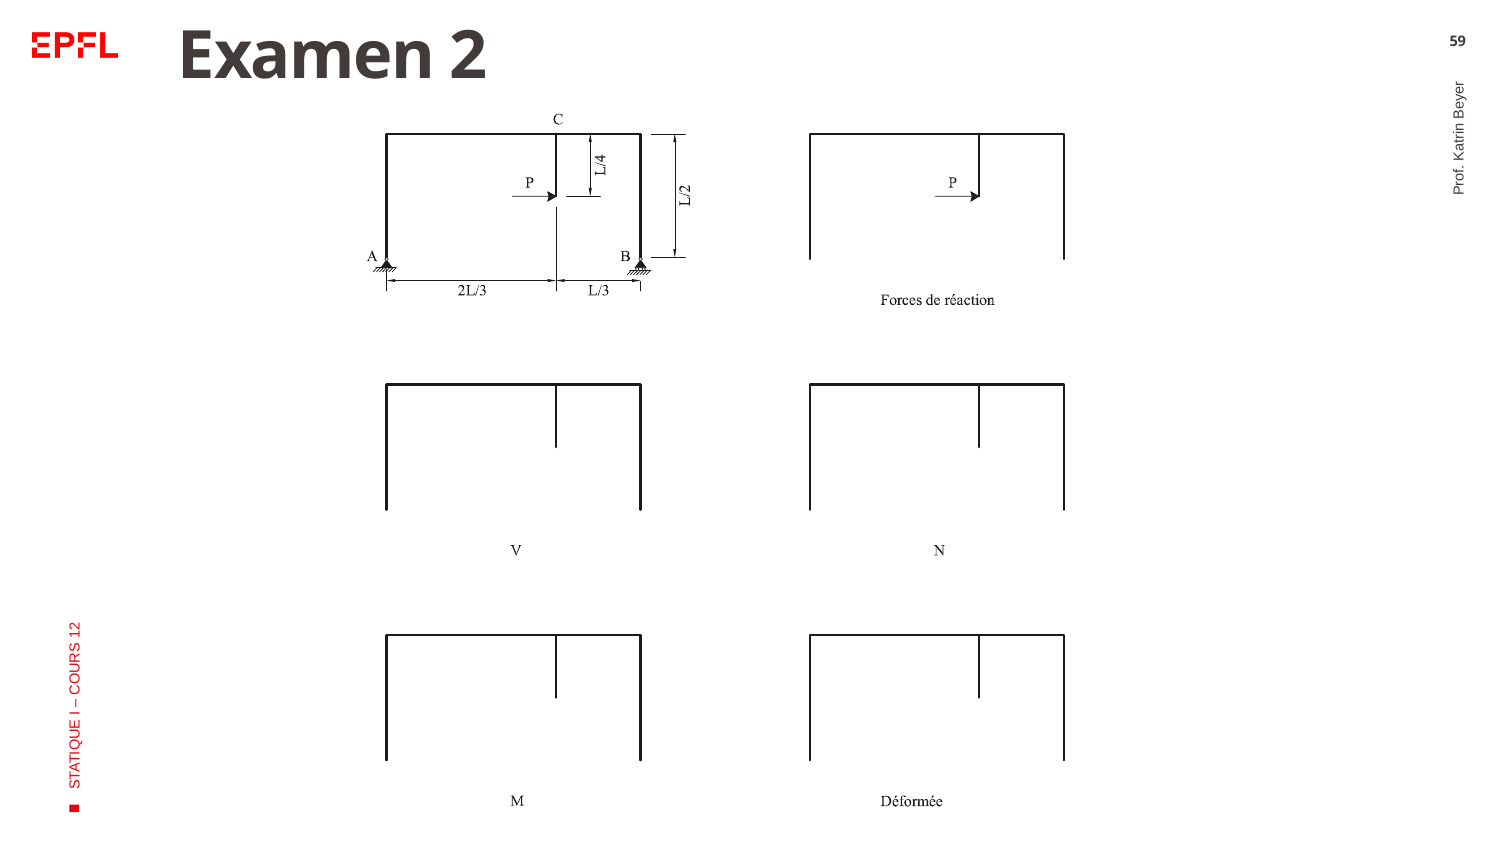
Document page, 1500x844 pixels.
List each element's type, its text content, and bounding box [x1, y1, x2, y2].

picture [21, 21, 129, 69]
slide_number 59 [1415, 32, 1500, 58]
slide_number STATIQUE I – COURS 12 [0, 256, 149, 805]
picture [374, 97, 1070, 822]
footer Prof. Katrin Beyer [1415, 58, 1500, 641]
title Examen 2 [148, 21, 1300, 198]
